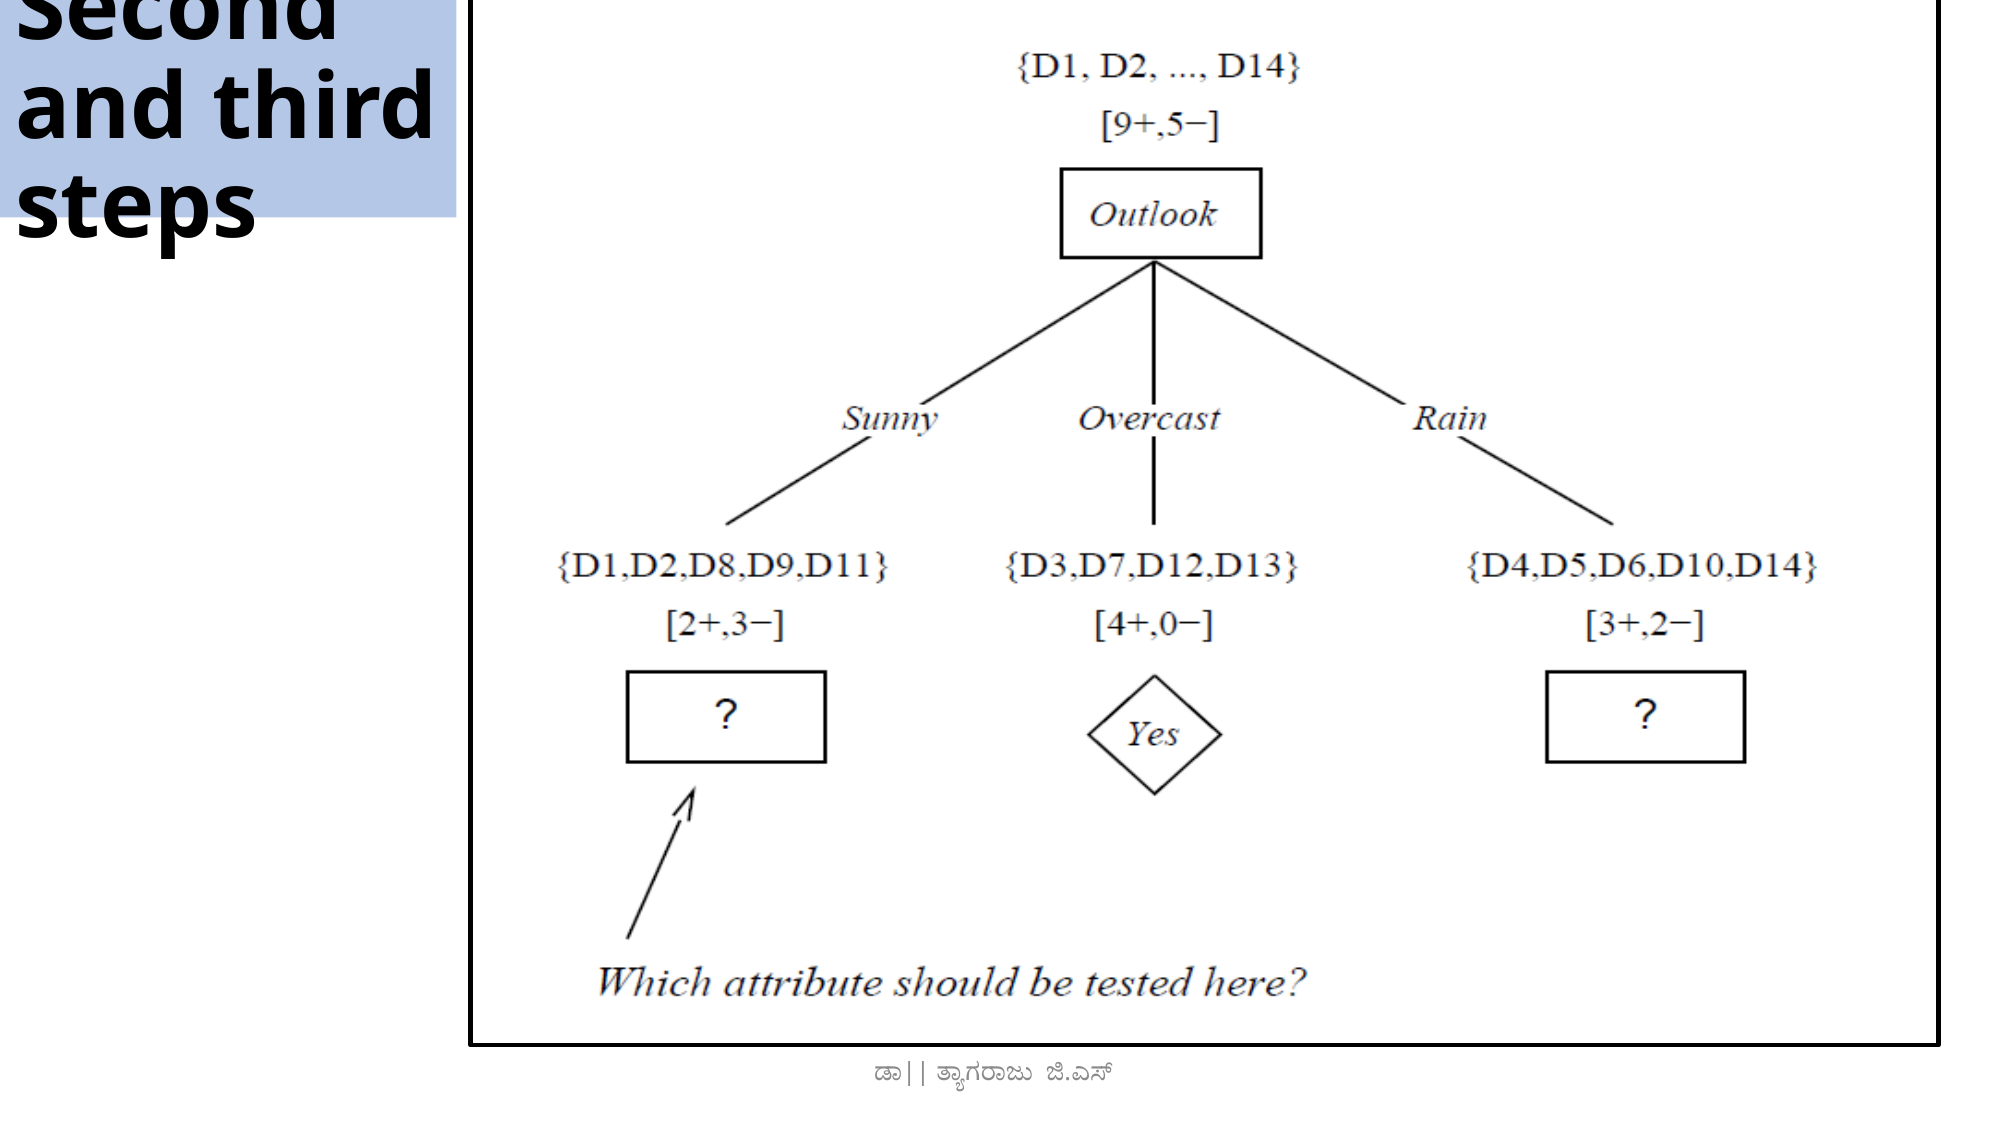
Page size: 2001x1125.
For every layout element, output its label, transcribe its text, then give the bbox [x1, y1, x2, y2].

title Second and third steps [0, 0, 457, 218]
picture [473, 0, 1937, 1043]
footer ಡಾ|| ತ್ಯಾಗರಾಜು ಜಿ.ಎಸ್ [662, 1043, 1338, 1103]
